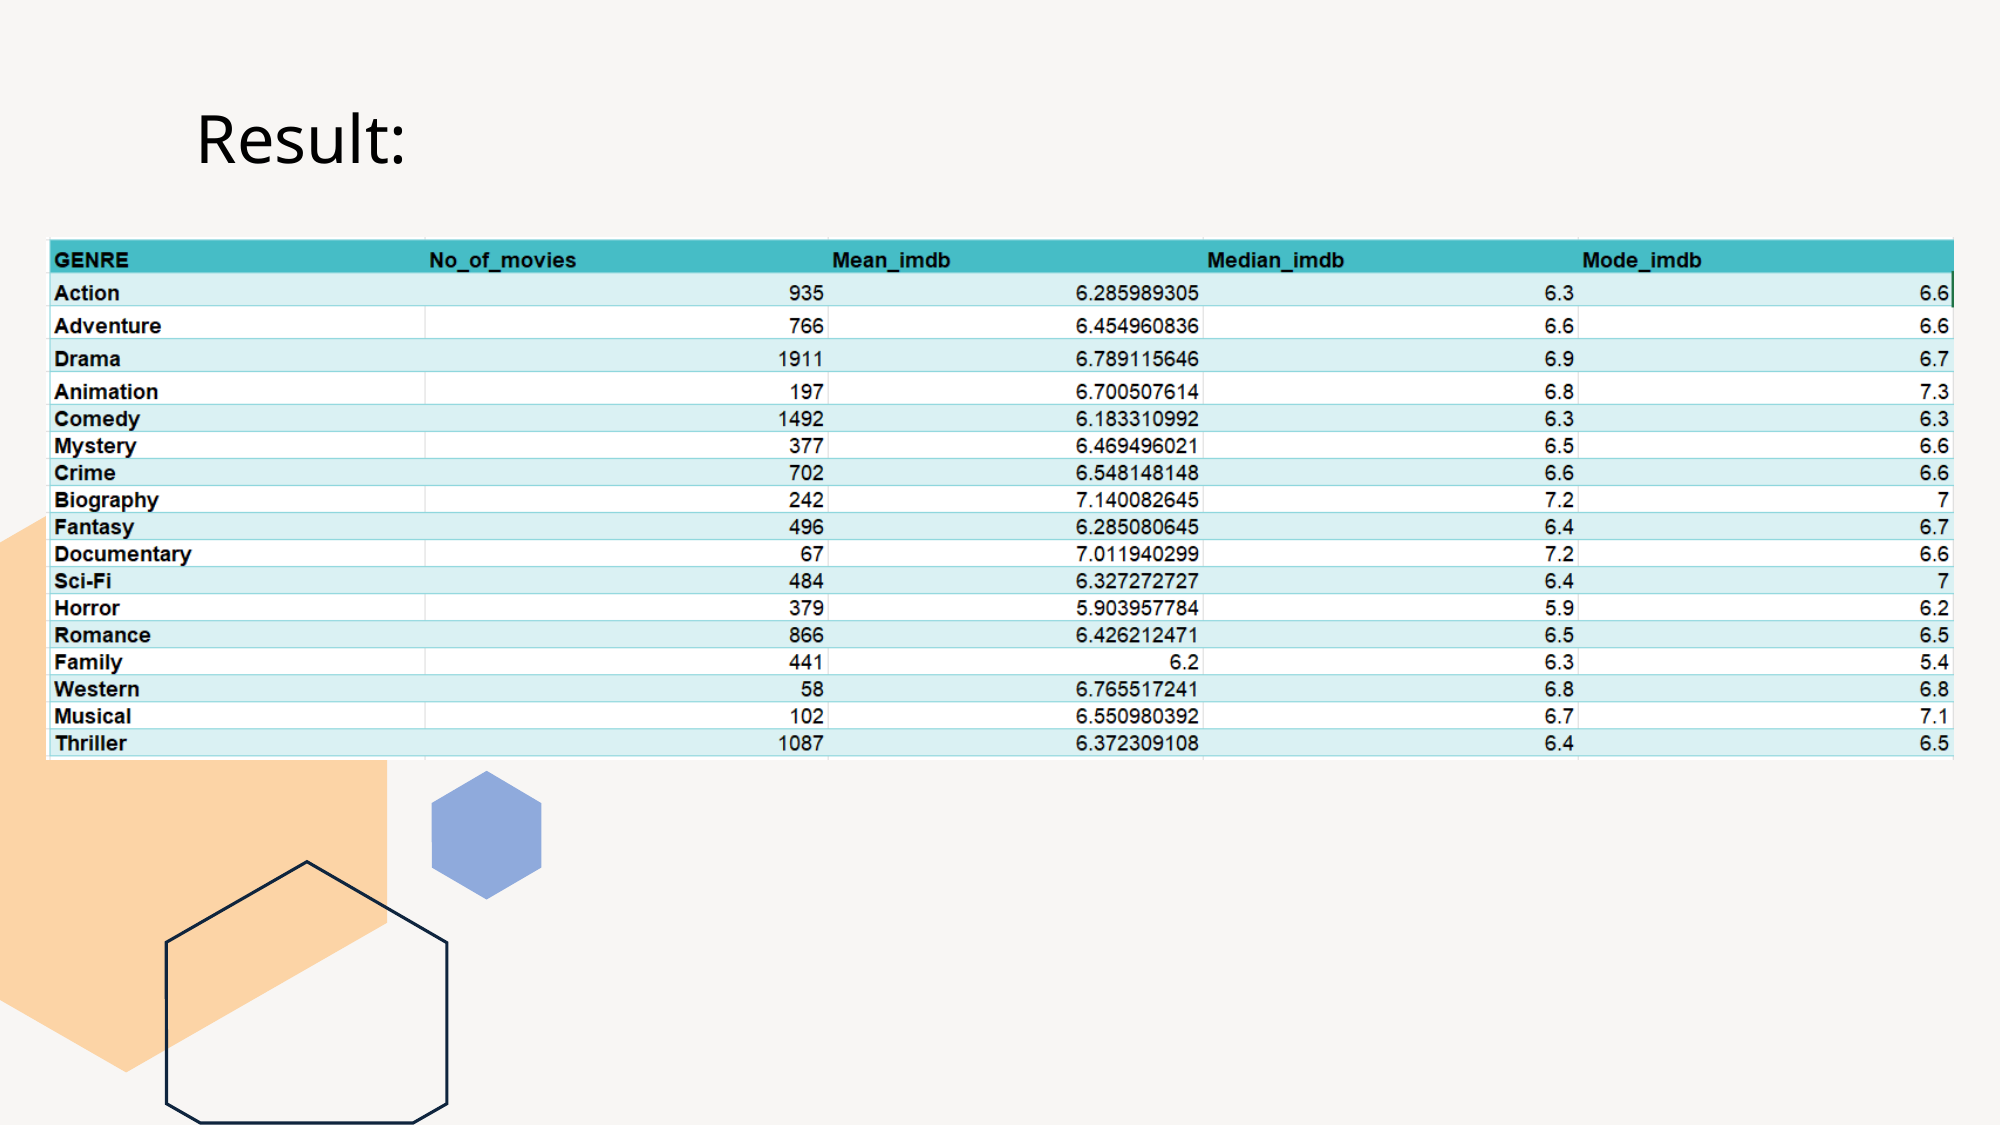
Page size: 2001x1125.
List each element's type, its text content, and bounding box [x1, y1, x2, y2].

text_box Result: [102, 89, 501, 184]
picture [46, 237, 1954, 760]
